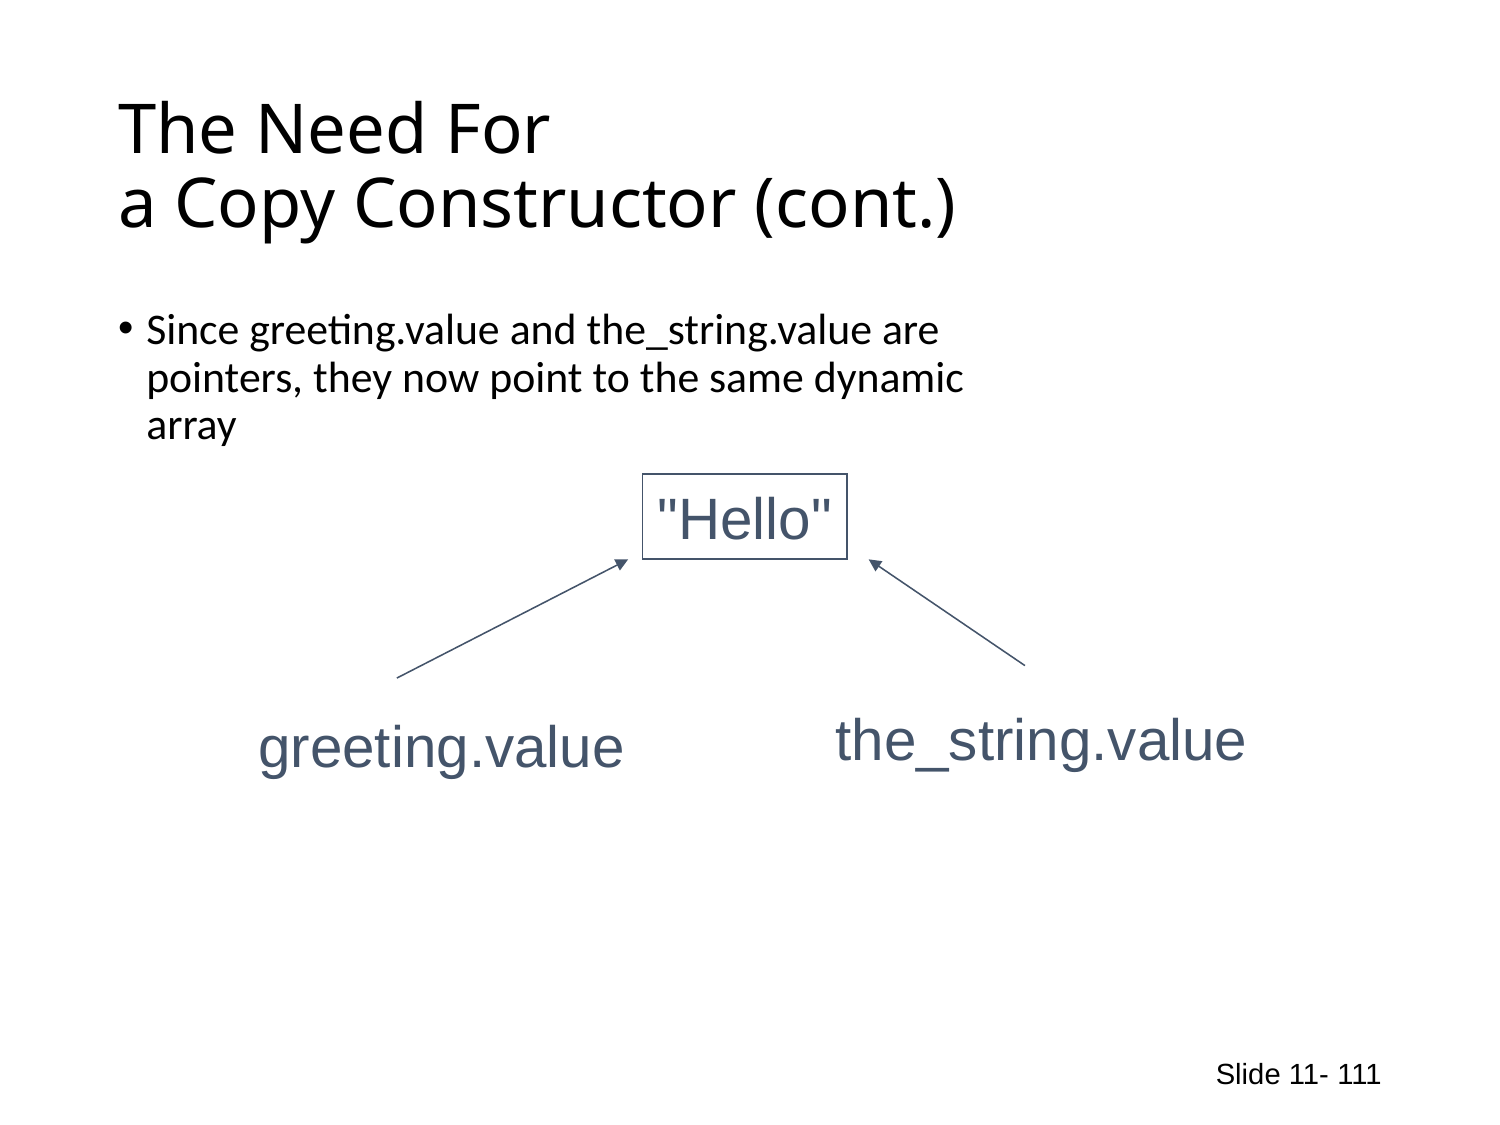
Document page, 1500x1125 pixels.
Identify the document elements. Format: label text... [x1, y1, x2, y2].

slide_number Slide 11- 111 [1059, 1042, 1397, 1103]
text_box "Hello" [642, 474, 847, 559]
text_box greeting.value [243, 701, 641, 786]
text_box [868, 559, 1026, 666]
title The Need For a Copy Constructor (cont.) [103, 59, 1397, 278]
list Since greeting.value and the_string.value are pointers, they now point to the same dynamic array [103, 299, 1397, 530]
text_box [396, 559, 629, 679]
text_box the_string.value [820, 695, 1264, 780]
